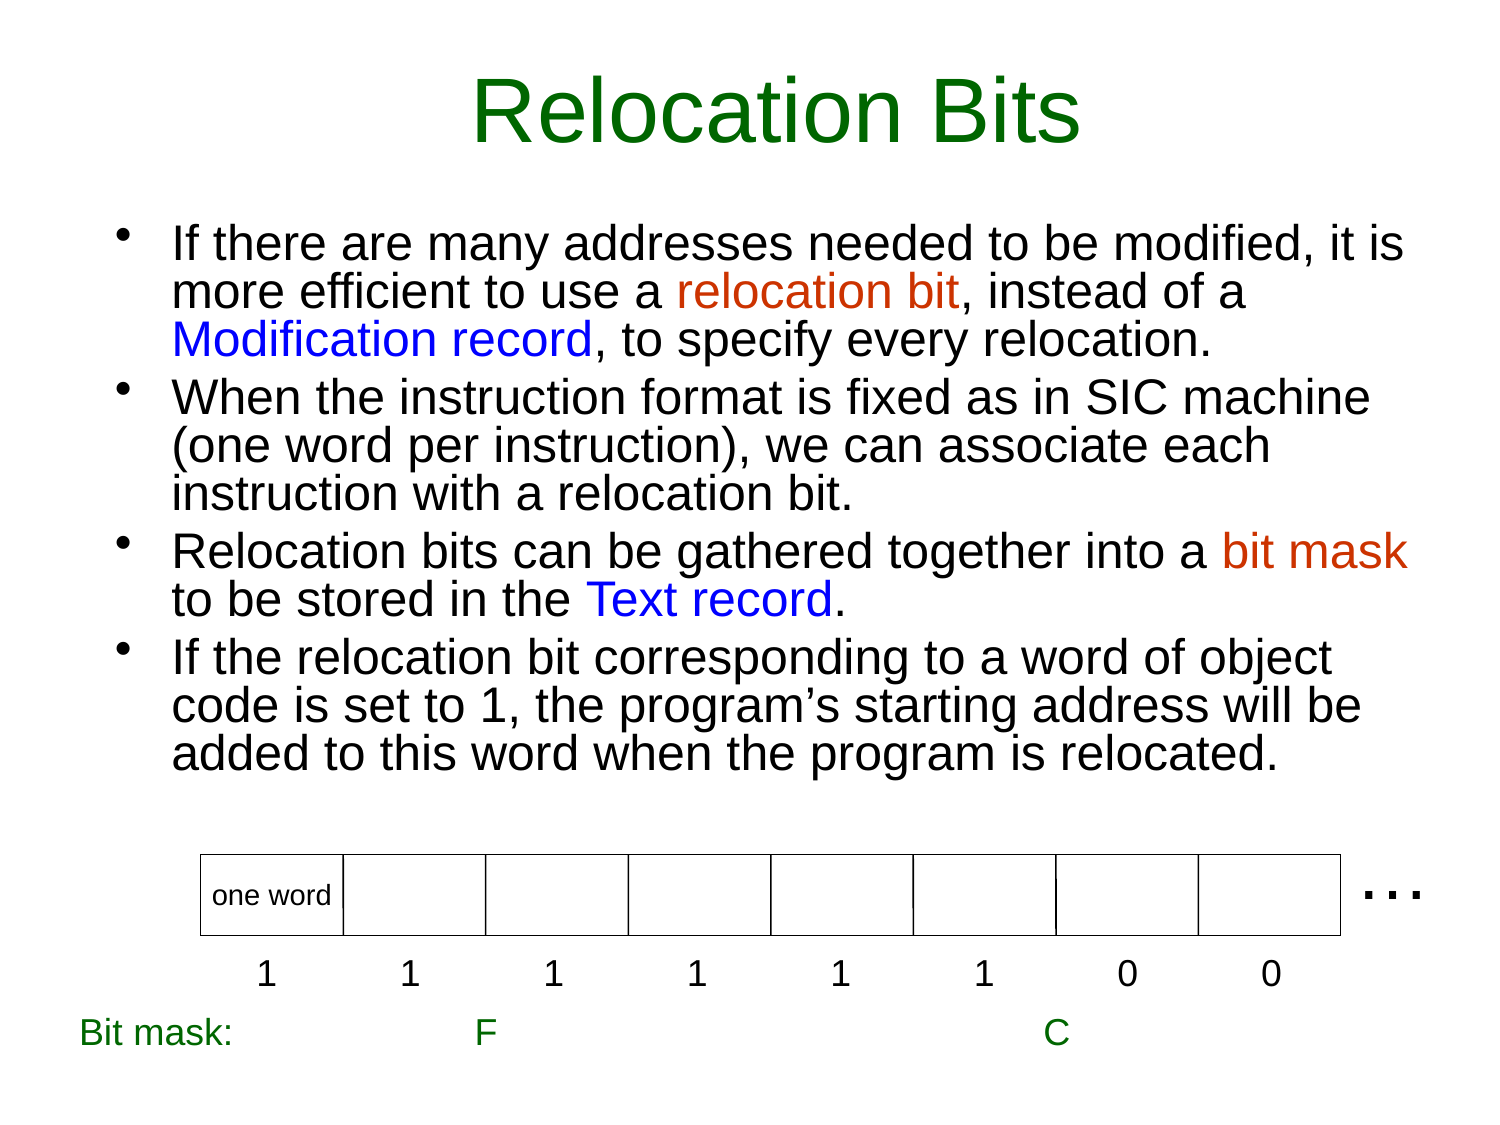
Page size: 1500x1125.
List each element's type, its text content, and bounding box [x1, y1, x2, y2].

text_box [486, 854, 628, 936]
text_box [344, 854, 485, 936]
text_box [771, 854, 913, 936]
list If there are many addresses needed to be modified, it is more efficient to use a relocation bit, instead of a Modification record, to specify every relocation. When the instruction format is fixed as in SIC machine (one word per instruction), we can associate each instruction with a relocation bit. Relocation bits can be gathered together into a bit mask to be stored in the Text record. If the relocation bit corresponding to a word of object code is set to 1, the program’s starting address will be added to this word when the program is relocated. [99, 214, 1451, 810]
text_box [914, 854, 1198, 936]
text_box Bit mask: [64, 1000, 259, 1061]
text_box [1199, 854, 1341, 936]
text_box 0 [1102, 941, 1153, 1002]
text_box 1 [959, 941, 1010, 1002]
text_box 1 [815, 941, 867, 1002]
text_box … [1340, 816, 1445, 922]
text_box [200, 919, 343, 936]
text_box 1 [528, 941, 580, 1002]
text_box F [459, 1000, 513, 1061]
title Relocation Bits [128, 44, 1426, 167]
text_box 1 [672, 941, 723, 1002]
text_box 1 [385, 941, 436, 1002]
text_box one word [197, 869, 347, 919]
text_box 0 [1246, 941, 1297, 1002]
text_box C [1028, 1000, 1086, 1061]
text_box [629, 854, 770, 936]
text_box [200, 854, 343, 869]
text_box 1 [241, 941, 293, 1002]
